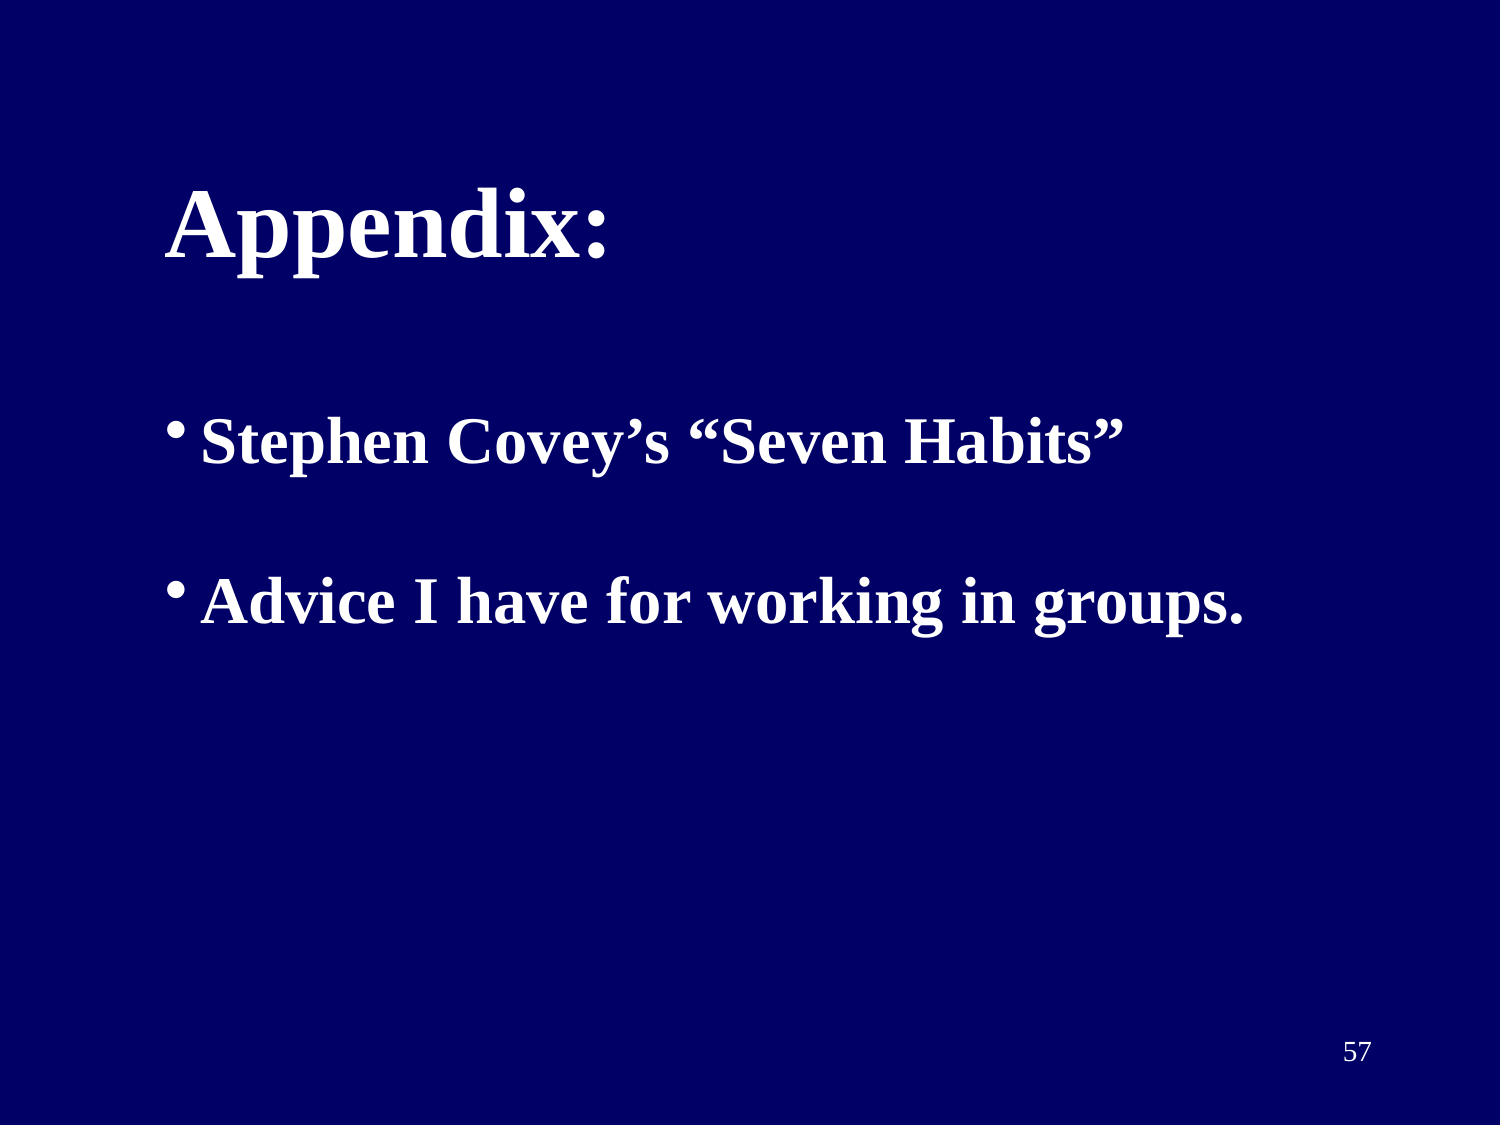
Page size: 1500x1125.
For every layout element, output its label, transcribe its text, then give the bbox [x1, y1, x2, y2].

slide_number 57 [1074, 1025, 1388, 1100]
text_box Appendix: Stephen Covey’s “Seven Habits” Advice I have for working in groups. [150, 149, 1303, 725]
